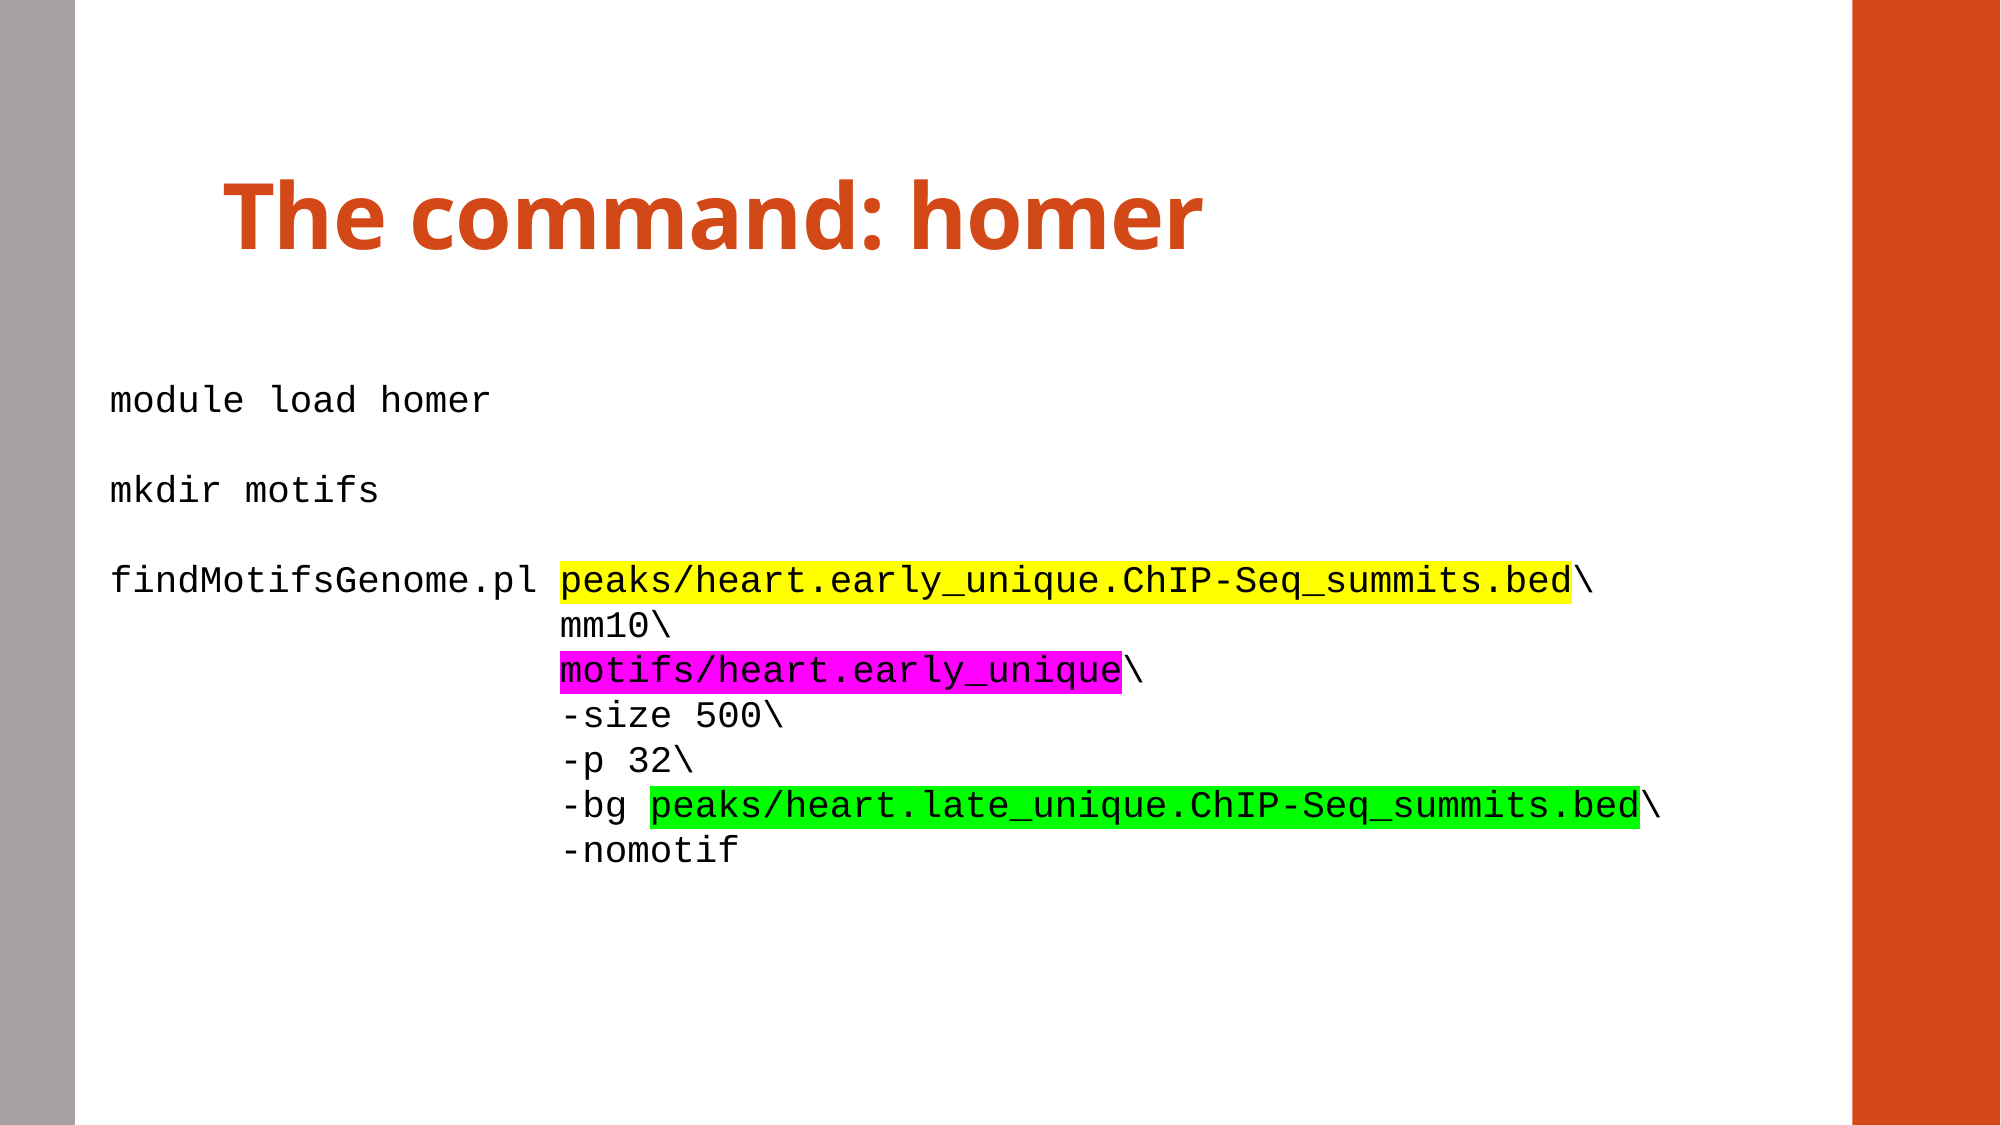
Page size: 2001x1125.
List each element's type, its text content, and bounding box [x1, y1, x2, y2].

text_box module load homer mkdir motifs findMotifsGenome.pl peaks/heart.early_unique.ChIP-Seq_summits.bed\ mm10\ motifs/heart.early_unique\ -size 500\ -p 32\ -bg peaks/heart.late_unique.ChIP-Seq_summits.bed\ -nomotif [95, 367, 1872, 878]
title The command: homer [206, 48, 1797, 278]
